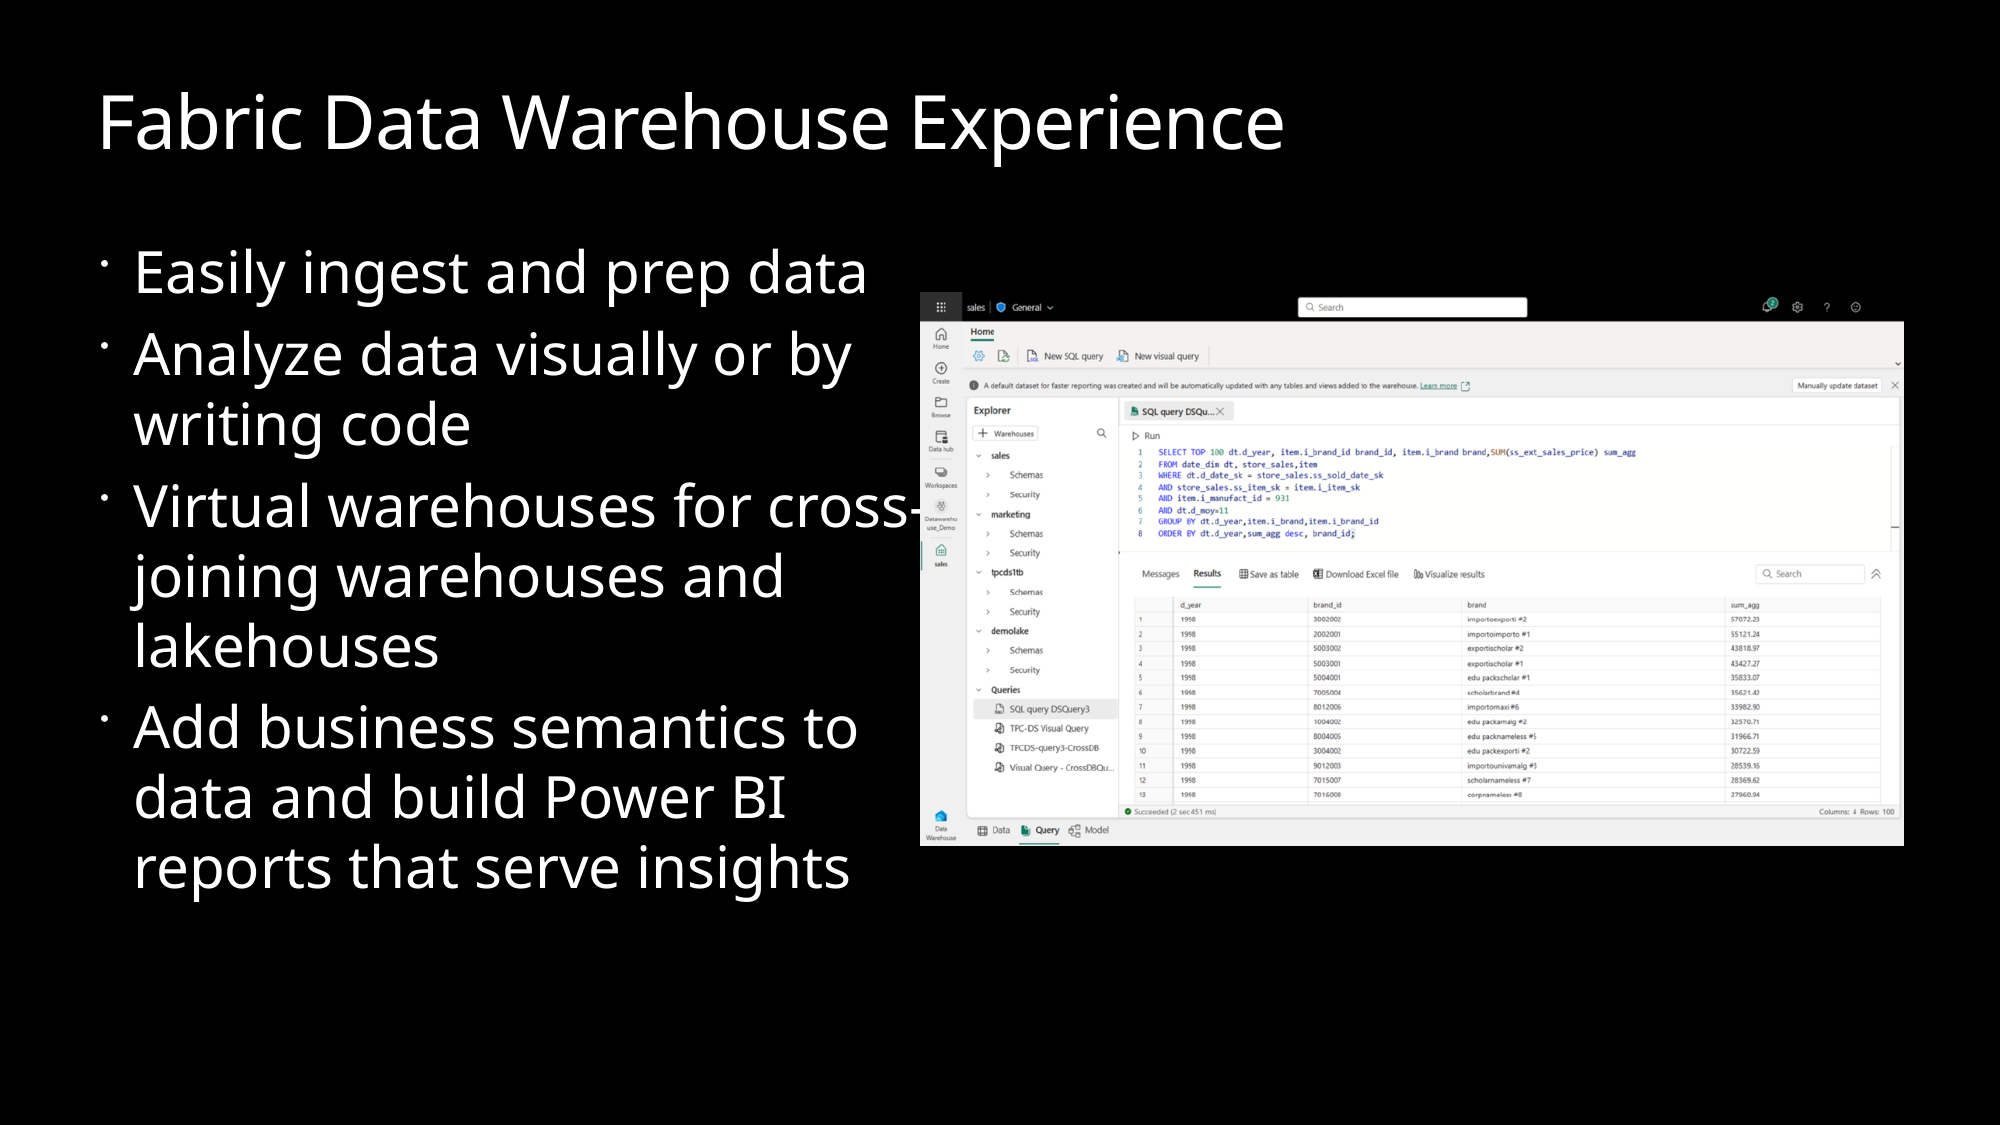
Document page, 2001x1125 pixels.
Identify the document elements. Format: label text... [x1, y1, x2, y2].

picture [920, 292, 1905, 846]
list Easily ingest and prep data Analyze data visually or by writing code Virtual warehouses for cross-joining warehouses and lakehouses Add business semantics to data and build Power BI reports that serve insights [95, 235, 951, 999]
title Fabric Data Warehouse Experience [96, 75, 1904, 166]
